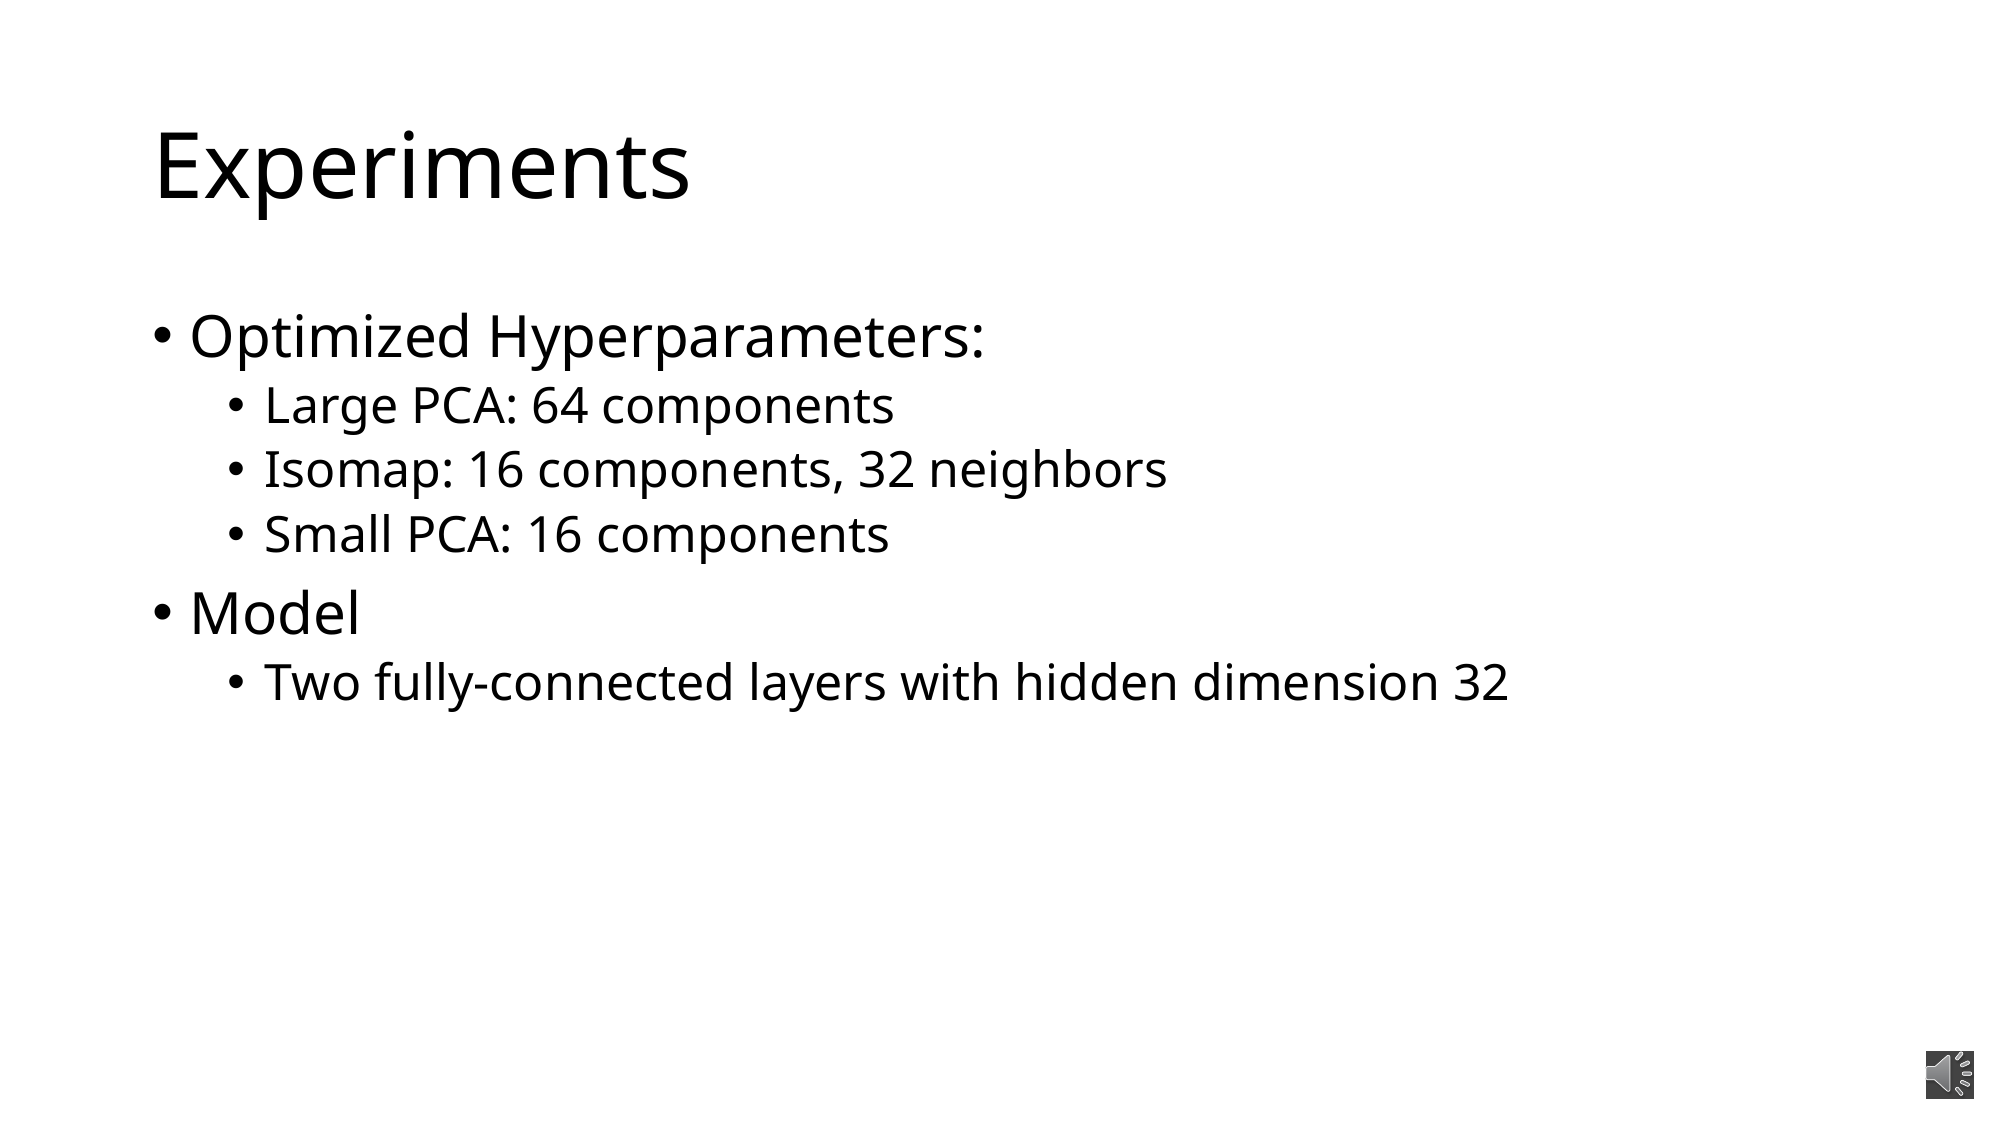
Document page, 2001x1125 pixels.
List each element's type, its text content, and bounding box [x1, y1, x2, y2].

title Experiments [137, 59, 1863, 278]
picture [1924, 1049, 1976, 1100]
list Optimized Hyperparameters: Large PCA: 64 components Isomap: 16 components, 32 neighbors Small PCA: 16 components Model Two fully-connected layers with hidden dimension 32 [137, 299, 1863, 1014]
